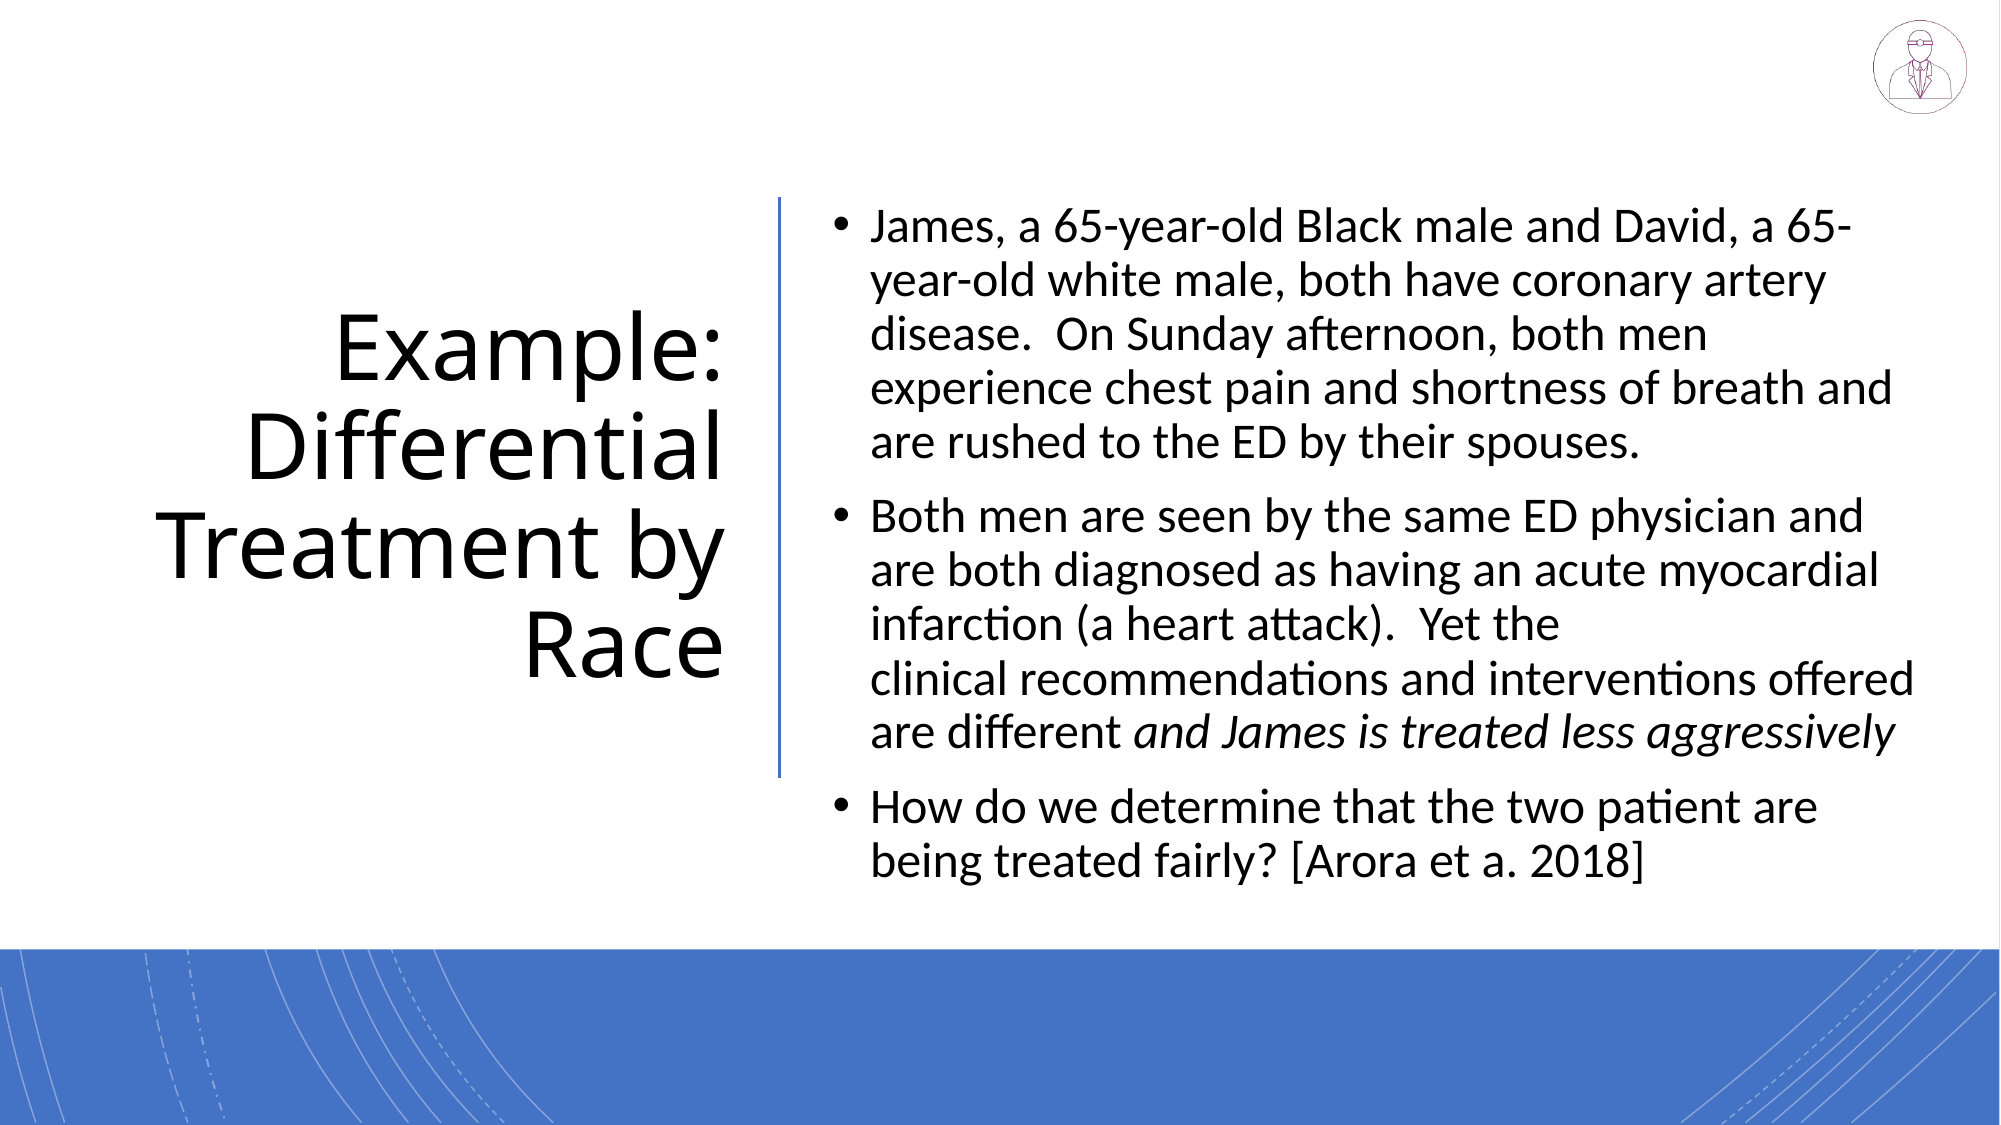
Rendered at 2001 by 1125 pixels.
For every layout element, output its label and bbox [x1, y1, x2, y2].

text_box [1996, 0, 2000, 950]
text_box [0, 0, 1996, 1125]
text_box [1996, 950, 2000, 1125]
picture [1873, 20, 1967, 114]
